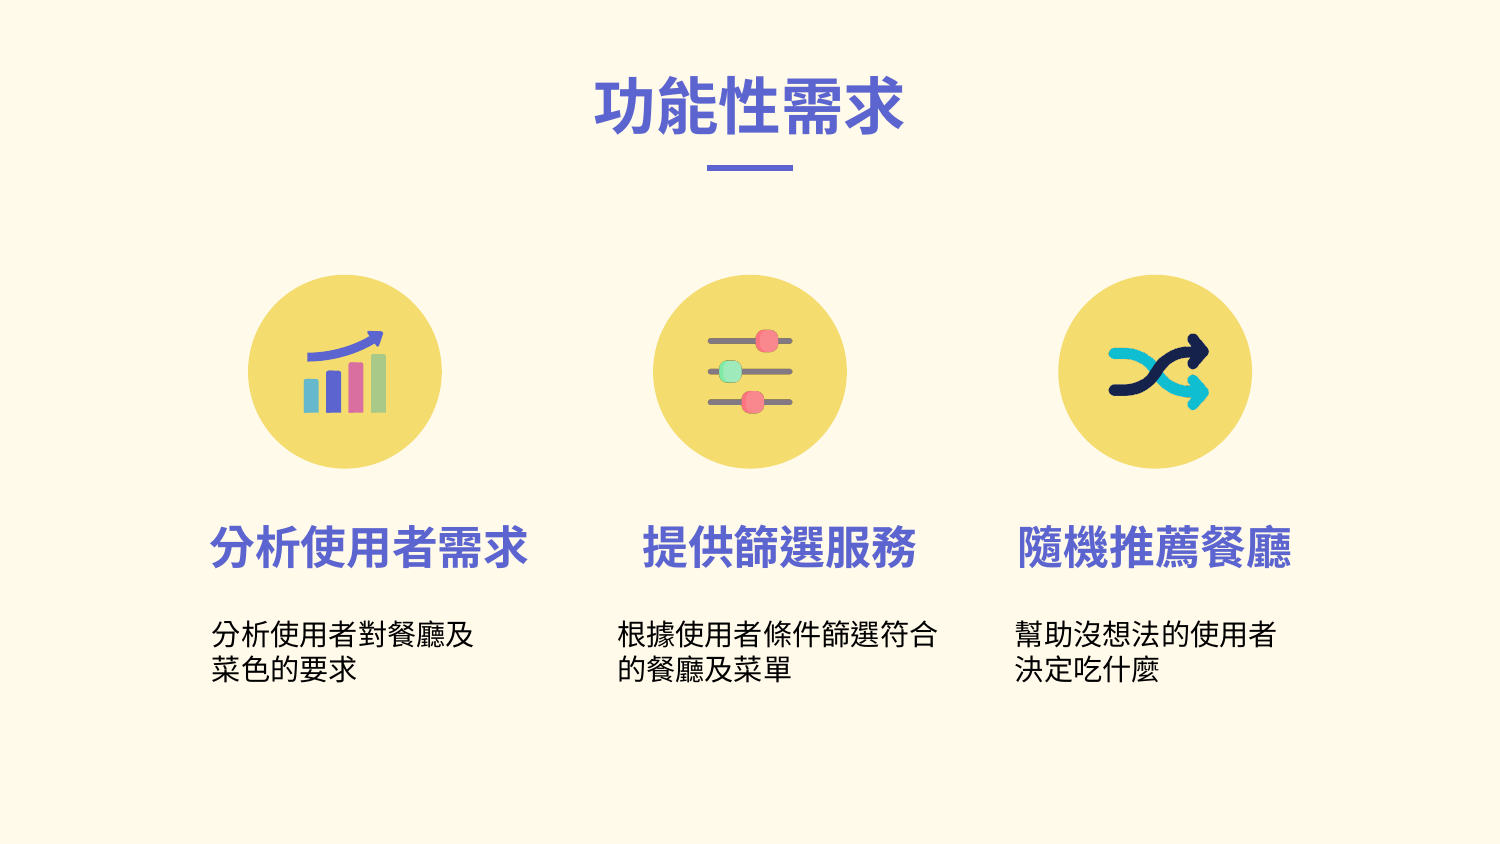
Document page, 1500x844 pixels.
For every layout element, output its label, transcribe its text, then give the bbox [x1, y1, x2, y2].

title 功能性需求 [116, 33, 1383, 157]
picture [705, 327, 795, 417]
subtitle 分析使用者對餐廳及菜色的要求 [196, 600, 504, 763]
title 提供篩選服務 [626, 472, 934, 590]
title 分析使用者需求 [191, 472, 547, 590]
picture [1088, 317, 1222, 424]
text_box [653, 274, 847, 469]
subtitle 根據使用者條件篩選符合的餐廳及菜單 [602, 600, 958, 763]
text_box [248, 274, 442, 469]
title 隨機推薦餐廳 [1001, 472, 1309, 590]
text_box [303, 330, 387, 413]
subtitle 幫助沒想法的使用者決定吃什麼 [999, 600, 1307, 763]
text_box [1058, 274, 1253, 469]
